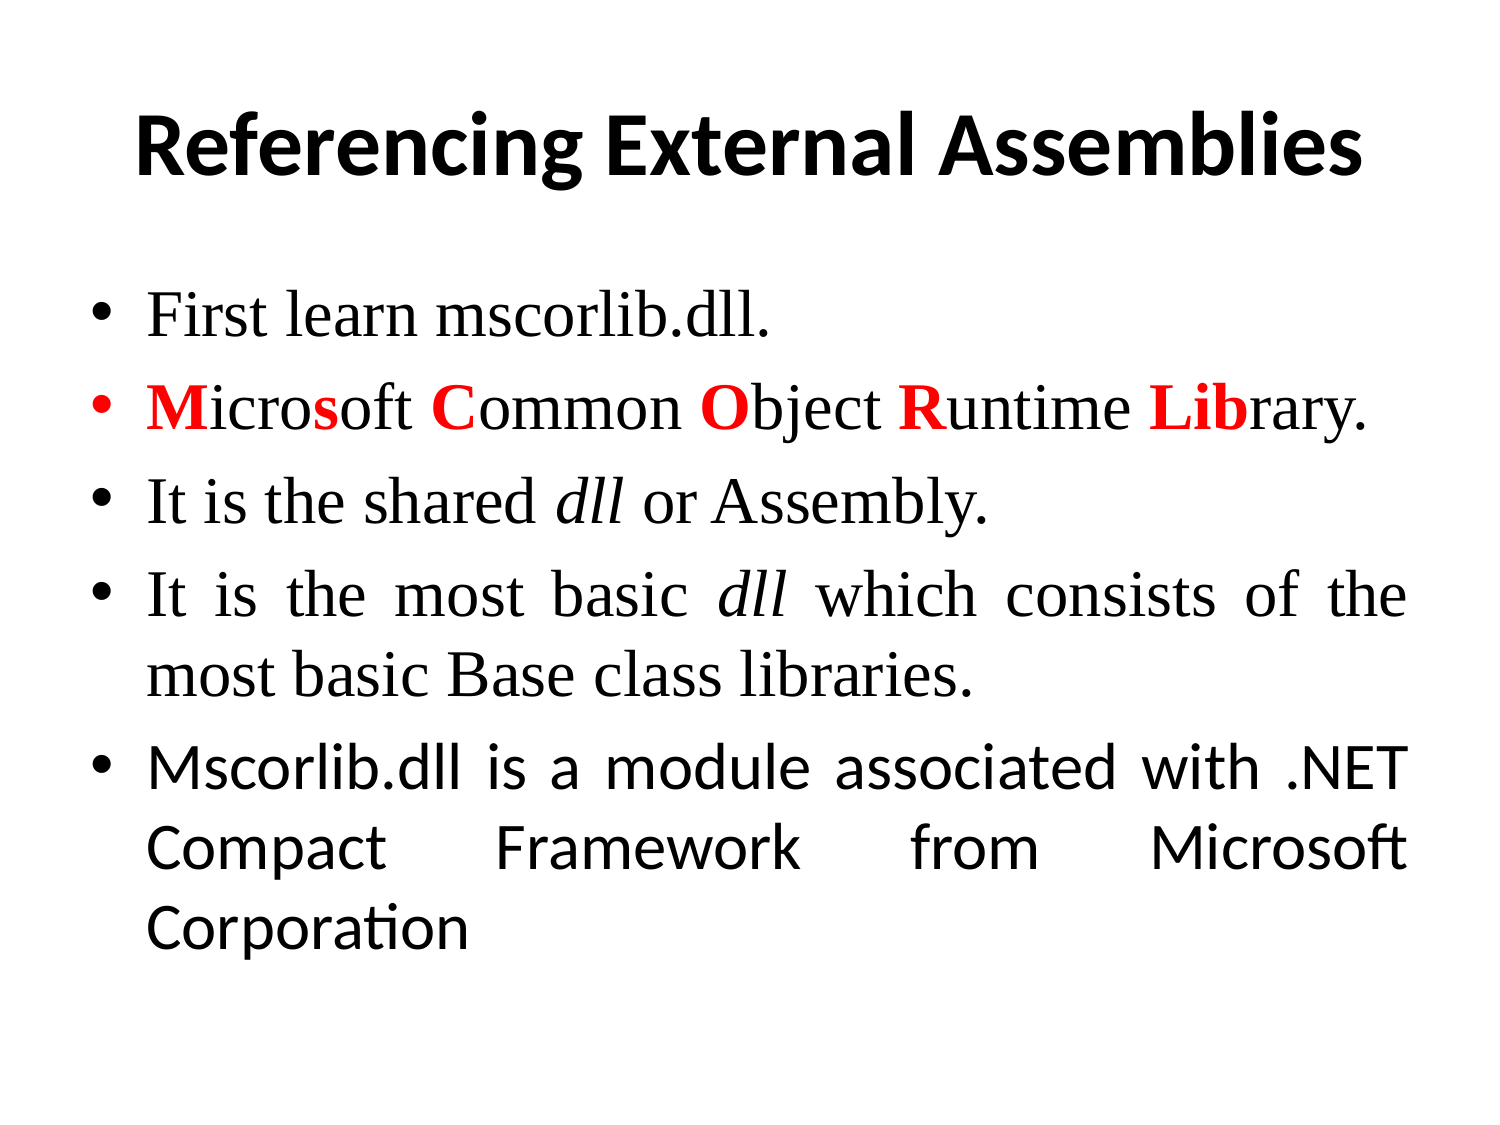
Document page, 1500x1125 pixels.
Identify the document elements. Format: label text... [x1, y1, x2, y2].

list First learn mscorlib.dll. Microsoft Common Object Runtime Library. It is the shared dll or Assembly. It is the most basic dll which consists of the most basic Base class libraries. Mscorlib.dll is a module associated with .NET Compact Framework from Microsoft Corporation [75, 262, 1425, 1005]
title Referencing External Assemblies [75, 45, 1425, 233]
